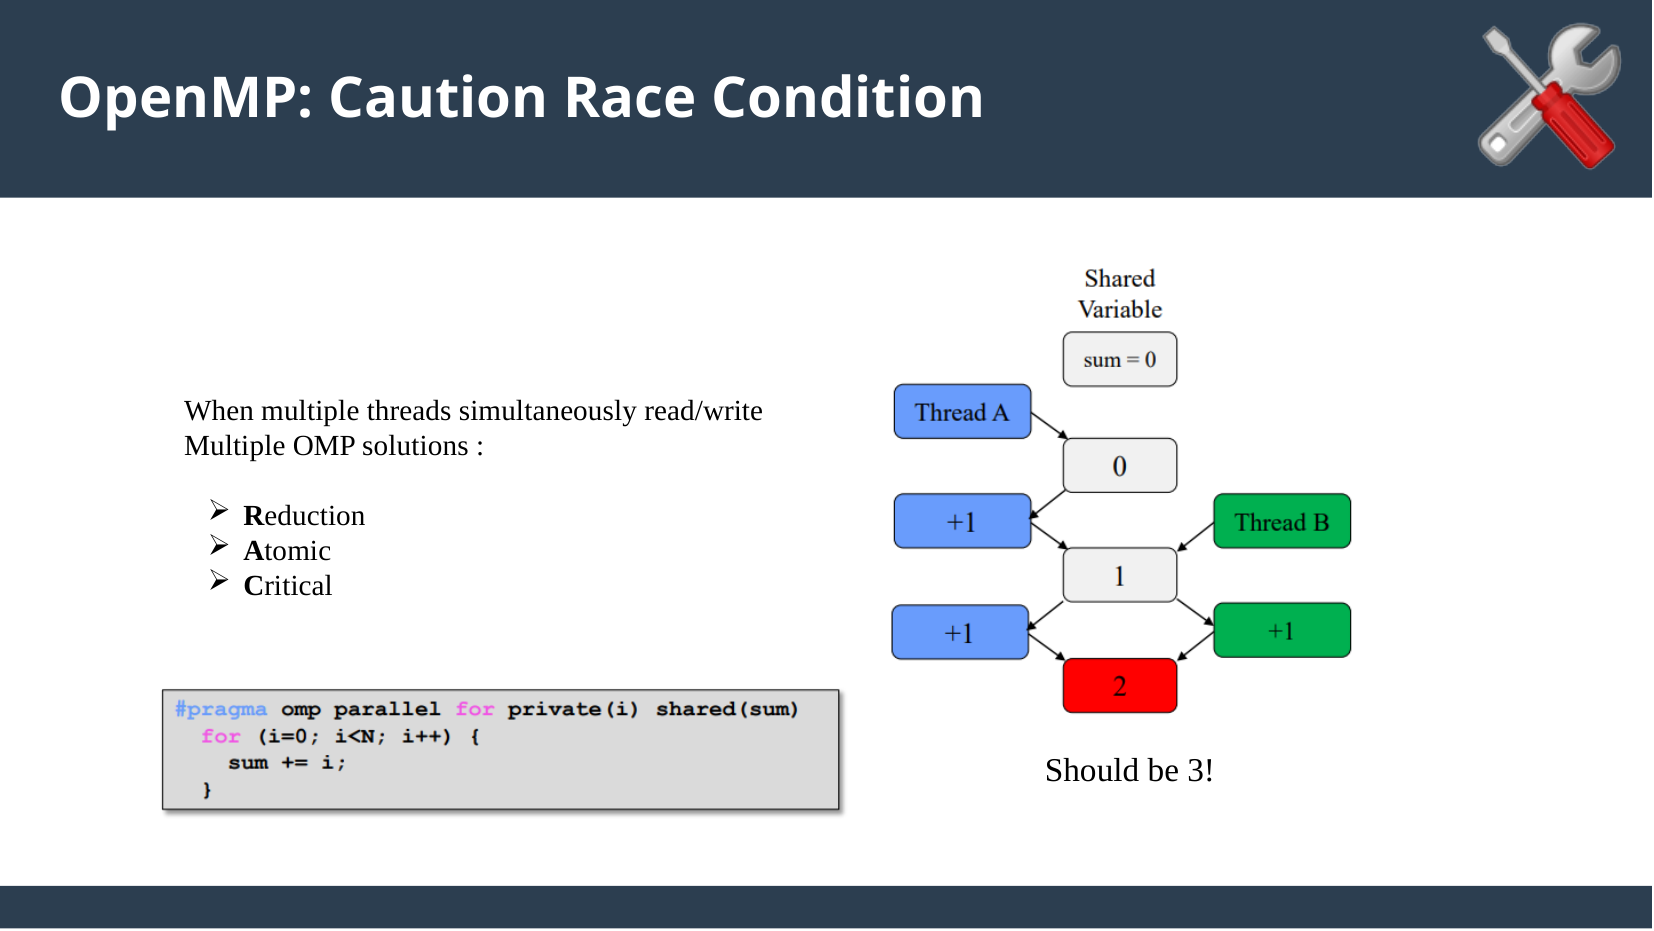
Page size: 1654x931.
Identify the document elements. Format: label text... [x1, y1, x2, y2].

picture [1469, 17, 1627, 175]
picture [153, 679, 853, 820]
picture [887, 265, 1358, 721]
text_box When multiple threads simultaneously read/write Multiple OMP solutions : Reduction Atomic Critical [169, 383, 882, 608]
text_box Should be 3! [1030, 740, 1269, 796]
title OpenMP: Caution Race Condition [59, 37, 1464, 154]
